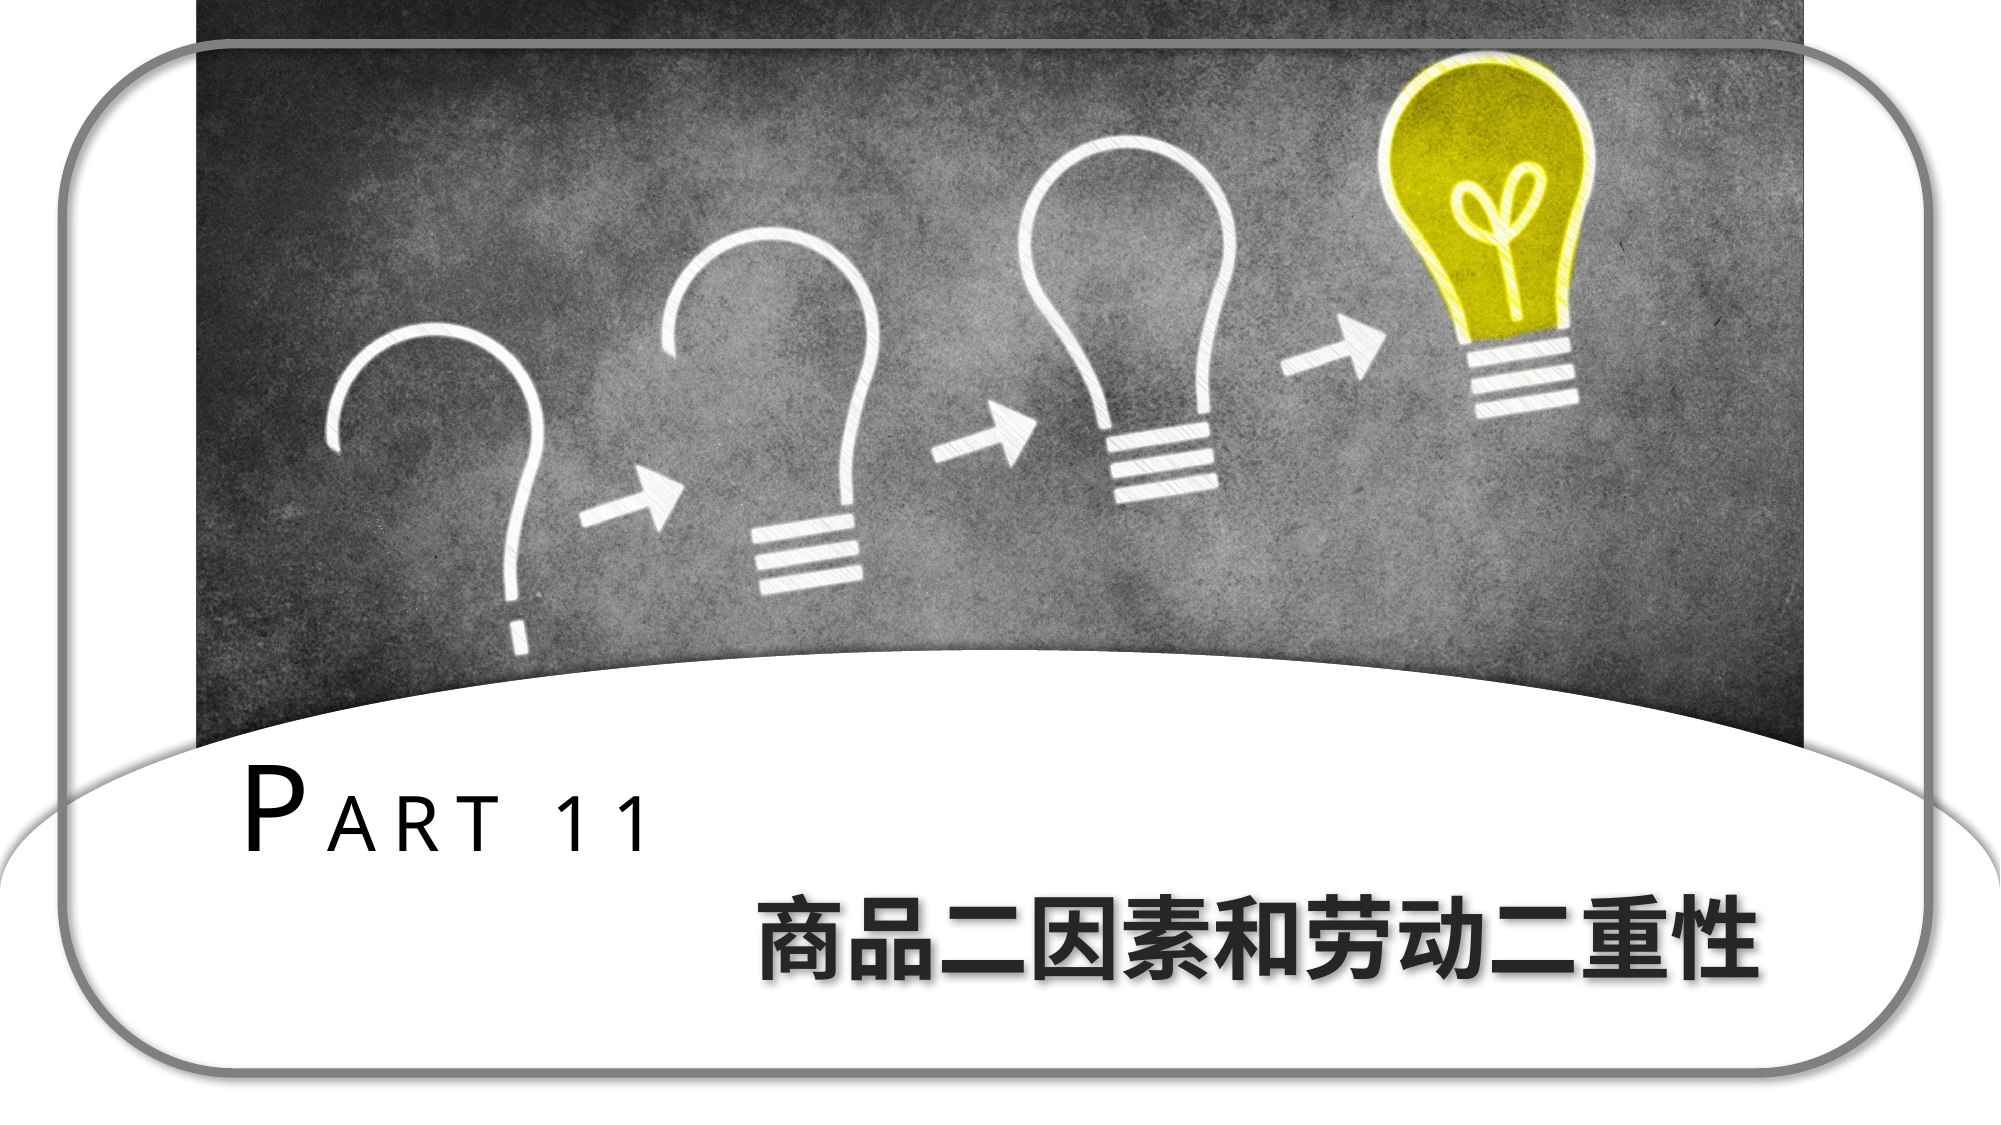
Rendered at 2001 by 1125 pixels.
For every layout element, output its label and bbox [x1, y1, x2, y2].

text_box [0, 808, 2000, 1125]
picture [196, 0, 1804, 884]
text_box [61, 46, 1930, 1075]
